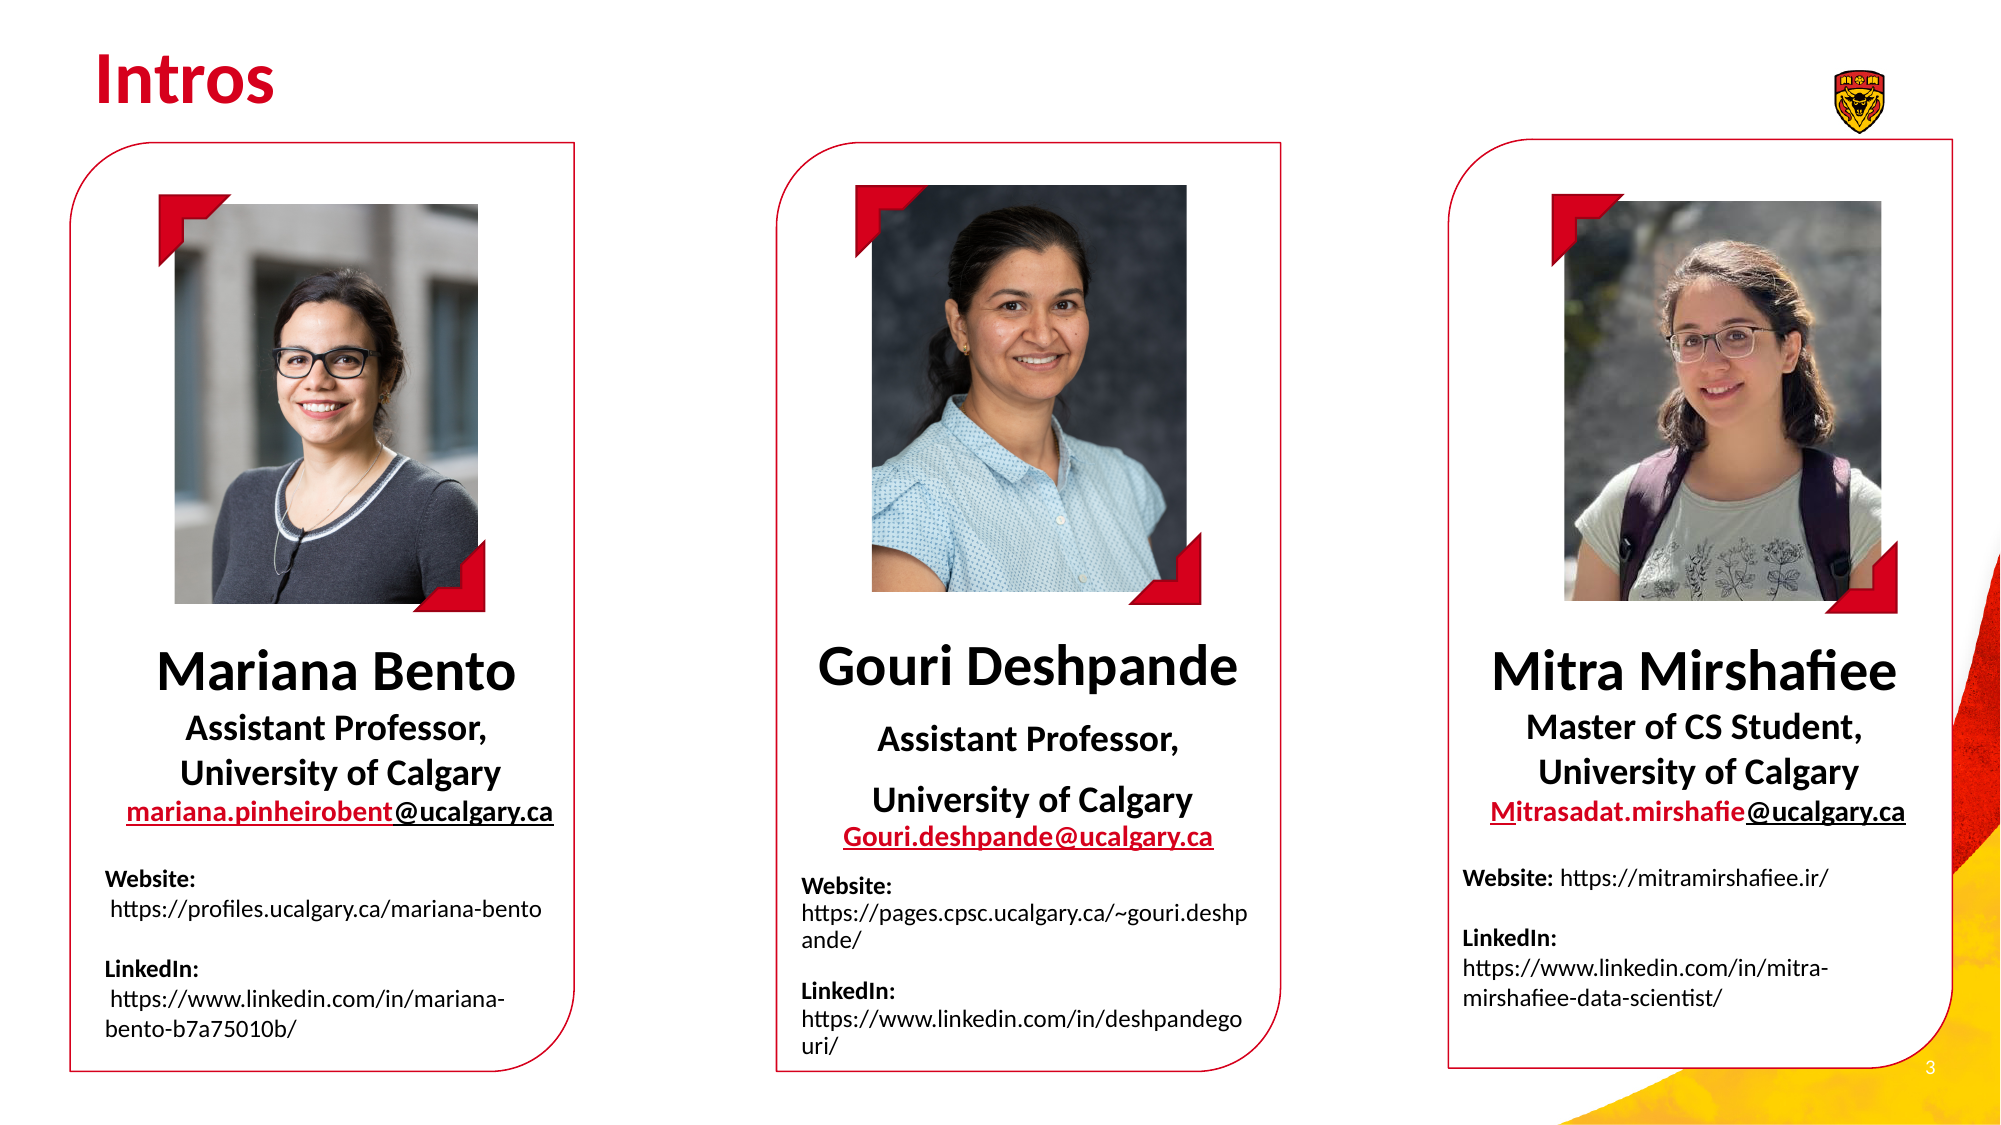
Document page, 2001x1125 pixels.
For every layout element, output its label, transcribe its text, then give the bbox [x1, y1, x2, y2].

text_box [856, 186, 1201, 604]
text_box Mitra Mirshafiee Master of CS Student,​ University of Calgary​ Mitrasadat.mirshafie@ucalgary.ca​ Website: https://mitramirshafiee.ir/ LinkedIn: https://www.linkedin.com/in/mitra-mirshafiee-data-scientist/ [1447, 624, 1942, 1020]
slide_number 3 [1500, 1046, 1951, 1107]
title Intros [79, 0, 1675, 165]
text_box [70, 165, 575, 1072]
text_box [1552, 194, 1897, 613]
text_box [776, 142, 1281, 1072]
text_box [1448, 139, 1953, 1069]
text_box Mariana Bento Assistant Professor,​ University of Calgary​ mariana.pinheirobent@ucalgary.ca​ Website: https://profiles.ucalgary.ca/mariana-bento LinkedIn: https://www.linkedin.com/in/mariana-bento-b7a75010b/ [89, 624, 584, 1050]
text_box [159, 195, 485, 612]
picture [0, 0, 2001, 1125]
text_box Gouri Deshpande Assistant Professor, University of Calgary Gouri.deshpande@ucalgary.ca Website: https://pages.cpsc.ucalgary.ca/~gouri.deshpande/ LinkedIn: https://www.linkedin.com/in/deshpandegouri/ [786, 627, 1271, 1072]
